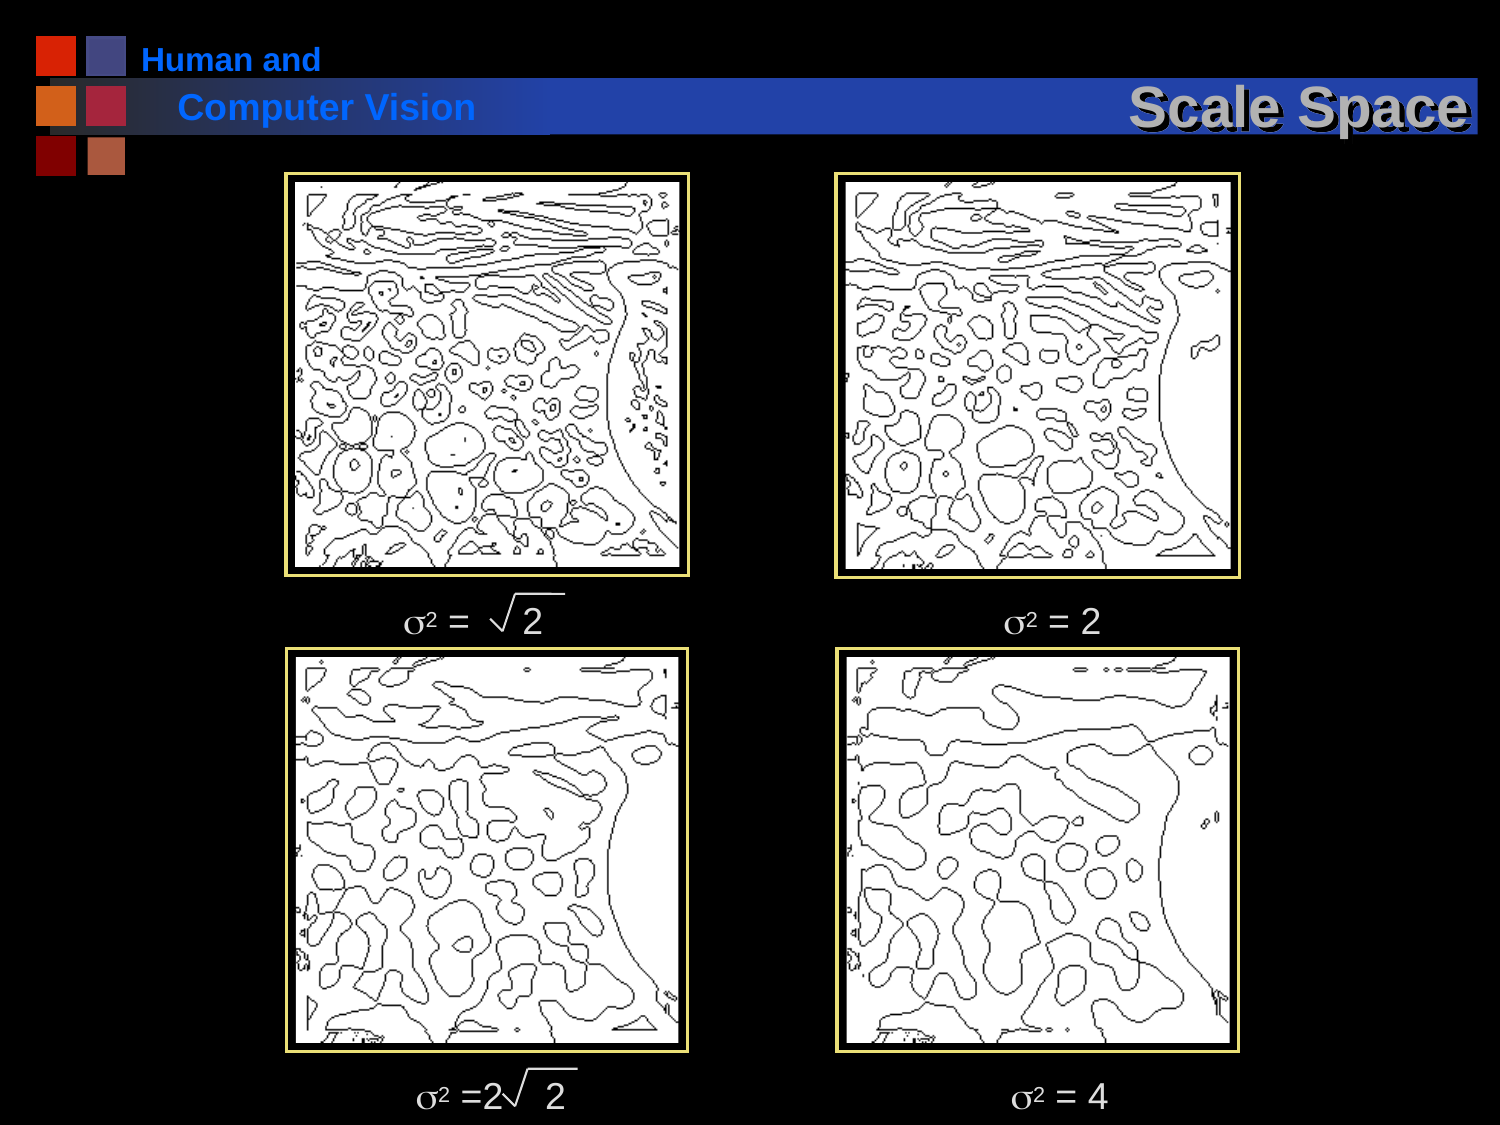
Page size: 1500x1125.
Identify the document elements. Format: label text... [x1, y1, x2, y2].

title Scale Space [1110, 46, 1488, 148]
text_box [287, 174, 1239, 1125]
